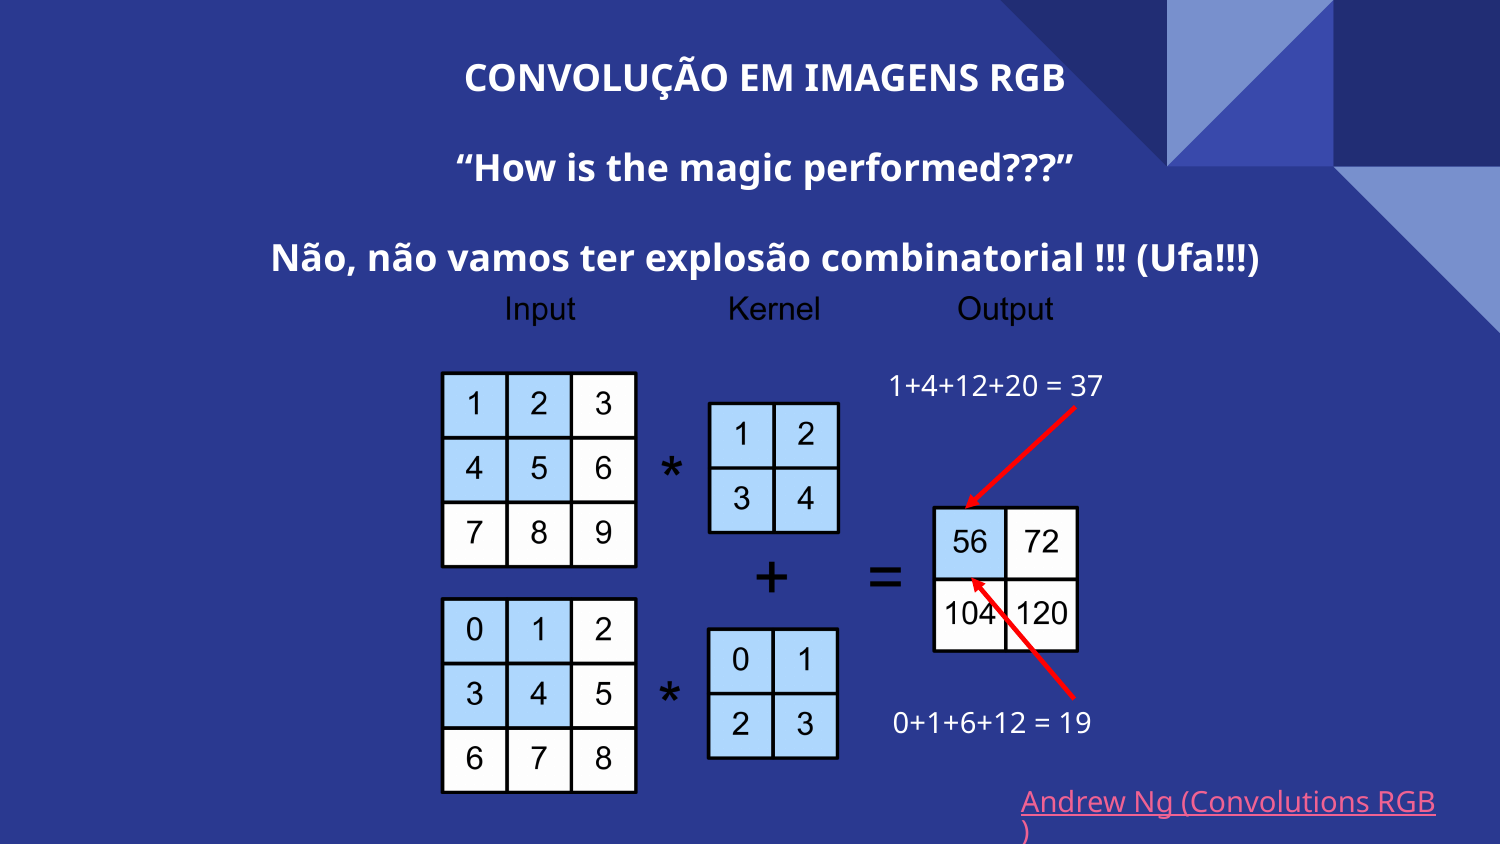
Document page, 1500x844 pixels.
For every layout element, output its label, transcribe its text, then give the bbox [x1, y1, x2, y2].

text_box Andrew Ng (Convolutions RGB) [1005, 767, 1456, 838]
picture [420, 296, 1079, 794]
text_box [970, 577, 1075, 700]
text_box 1+4+12+20 = 37 [1084, 352, 1177, 418]
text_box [964, 406, 1076, 509]
text_box CONVOLUÇÃO EM IMAGENS RGB “How is the magic performed???” Não, não vamos ter explosão combinatorial !!! (Ufa!!!) [133, 38, 1397, 294]
text_box 0+1+6+12 = 19 [1084, 689, 1150, 755]
